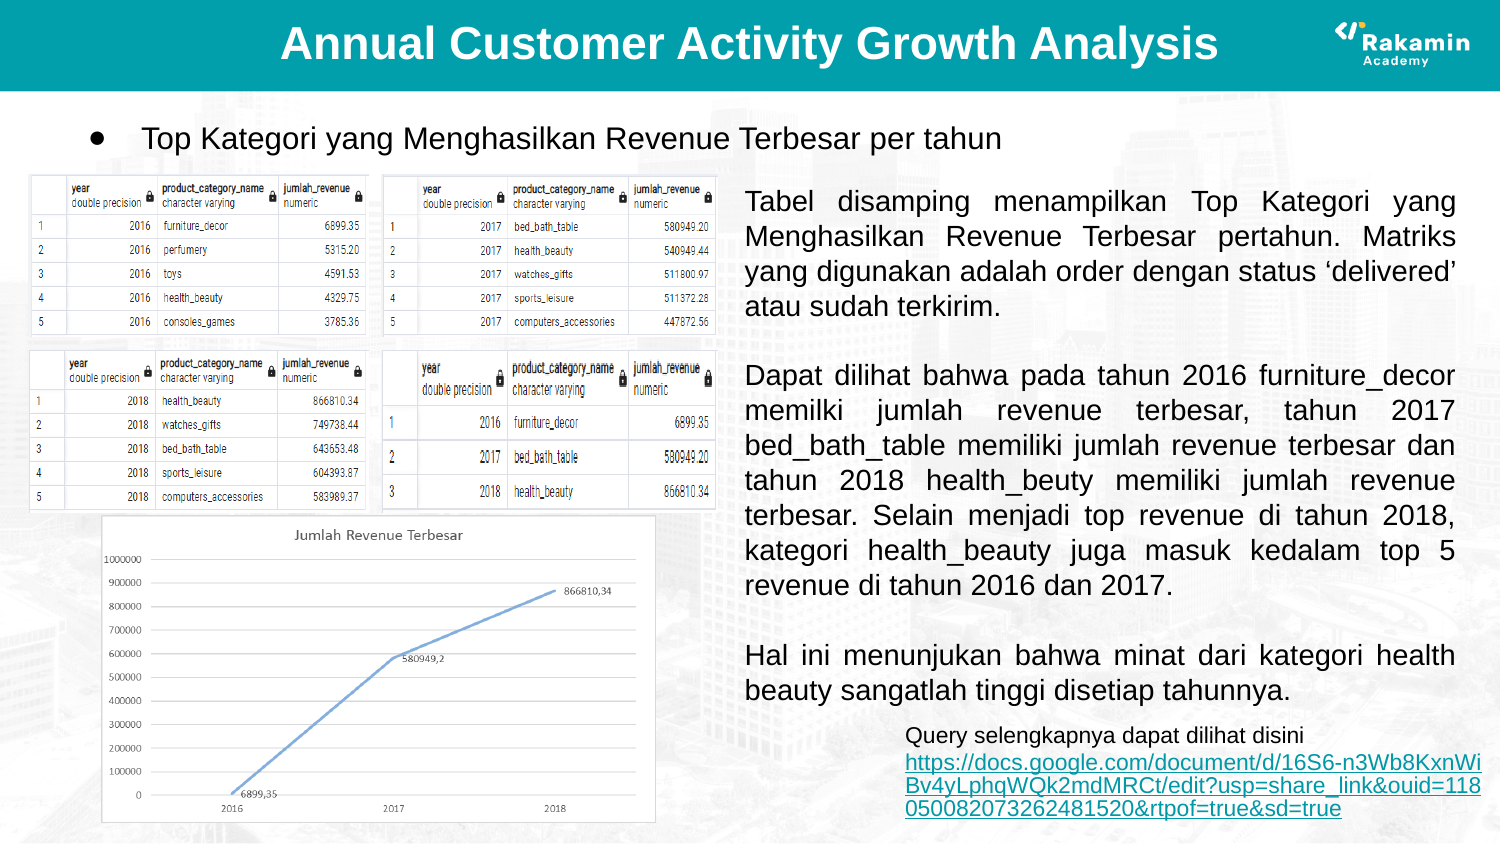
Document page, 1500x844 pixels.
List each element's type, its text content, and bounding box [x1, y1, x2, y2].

text_box Query selengkapnya dapat dilihat disini https://docs.google.com/document/d/16S6-n3Wb8KxnWiBv4yLphqWQk2mdMRCt/edit?usp=share_link&ouid=118050082073262481520&rtpof=true&sd=true [890, 677, 1500, 818]
list Top Kategori yang Menghasilkan Revenue Terbesar per tahun [51, 97, 1449, 184]
title Annual Customer Activity Growth Analysis [51, 0, 1449, 92]
text_box Tabel disamping menampilkan Top Kategori yang Menghasilkan Revenue Terbesar pertahun. Matriks yang digunakan adalah order dengan status ‘delivered’ atau sudah terkirim. Dapat dilihat bahwa pada tahun 2016 furniture_decor memilki jumlah revenue terbesar, tahun 2017 bed_bath_table memiliki jumlah revenue terbesar dan tahun 2018 health_beuty memiliki jumlah revenue terbesar. Selain menjadi top revenue di tahun 2018, kategori health_beauty juga masuk kedalam top 5 revenue di tahun 2016 dan 2017. Hal ini menunjukan bahwa minat dari kategori health beauty sangatlah tinggi disetiap tahunnya. [729, 174, 1472, 714]
picture [0, 0, 1500, 844]
